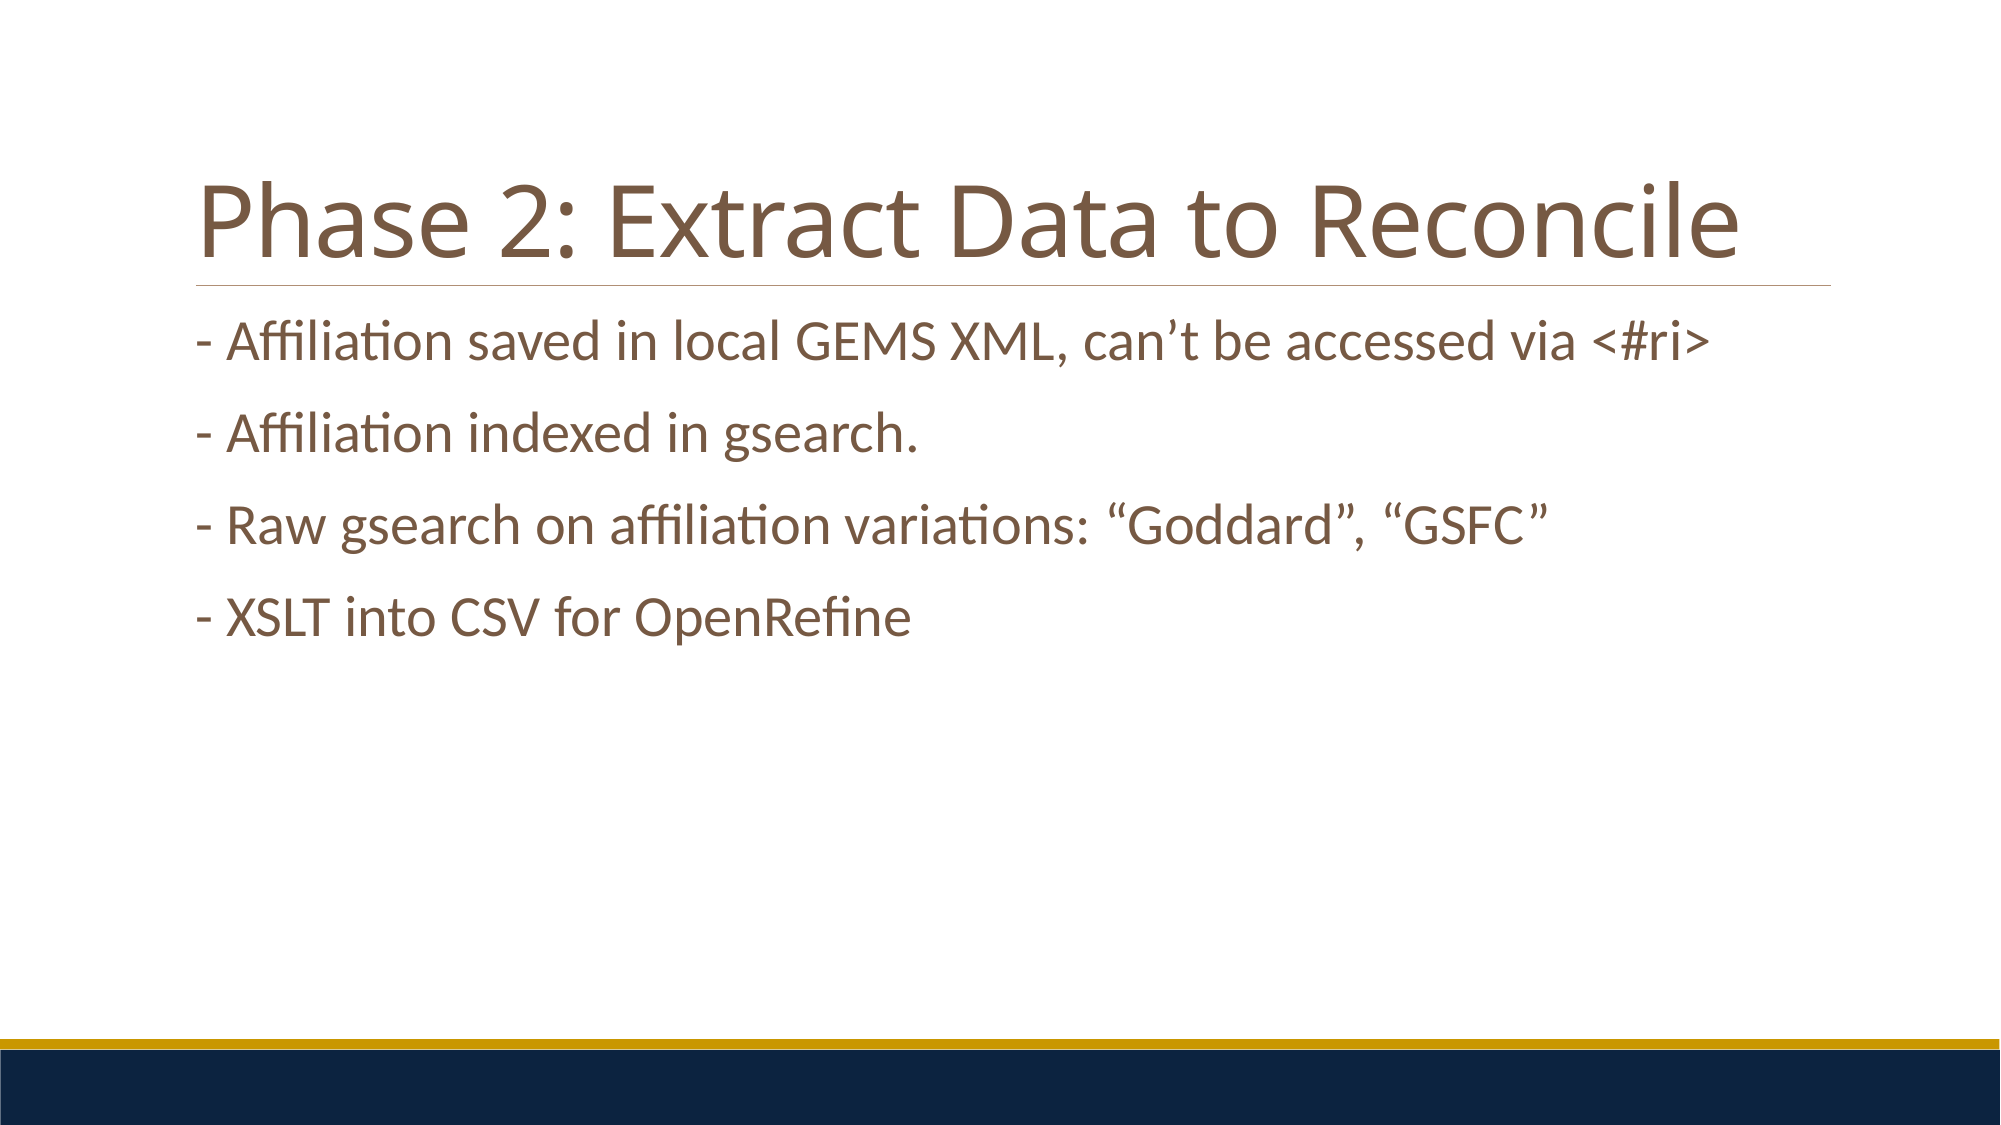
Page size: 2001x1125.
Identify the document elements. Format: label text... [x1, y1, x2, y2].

list - Affiliation saved in local GEMS XML, can’t be accessed via <#ri> - Affiliation indexed in gsearch. - Raw gsearch on affiliation variations: “Goddard”, “GSFC” - XSLT into CSV for OpenRefine [180, 302, 1830, 963]
title Phase 2: Extract Data to Reconcile [180, 47, 1830, 285]
